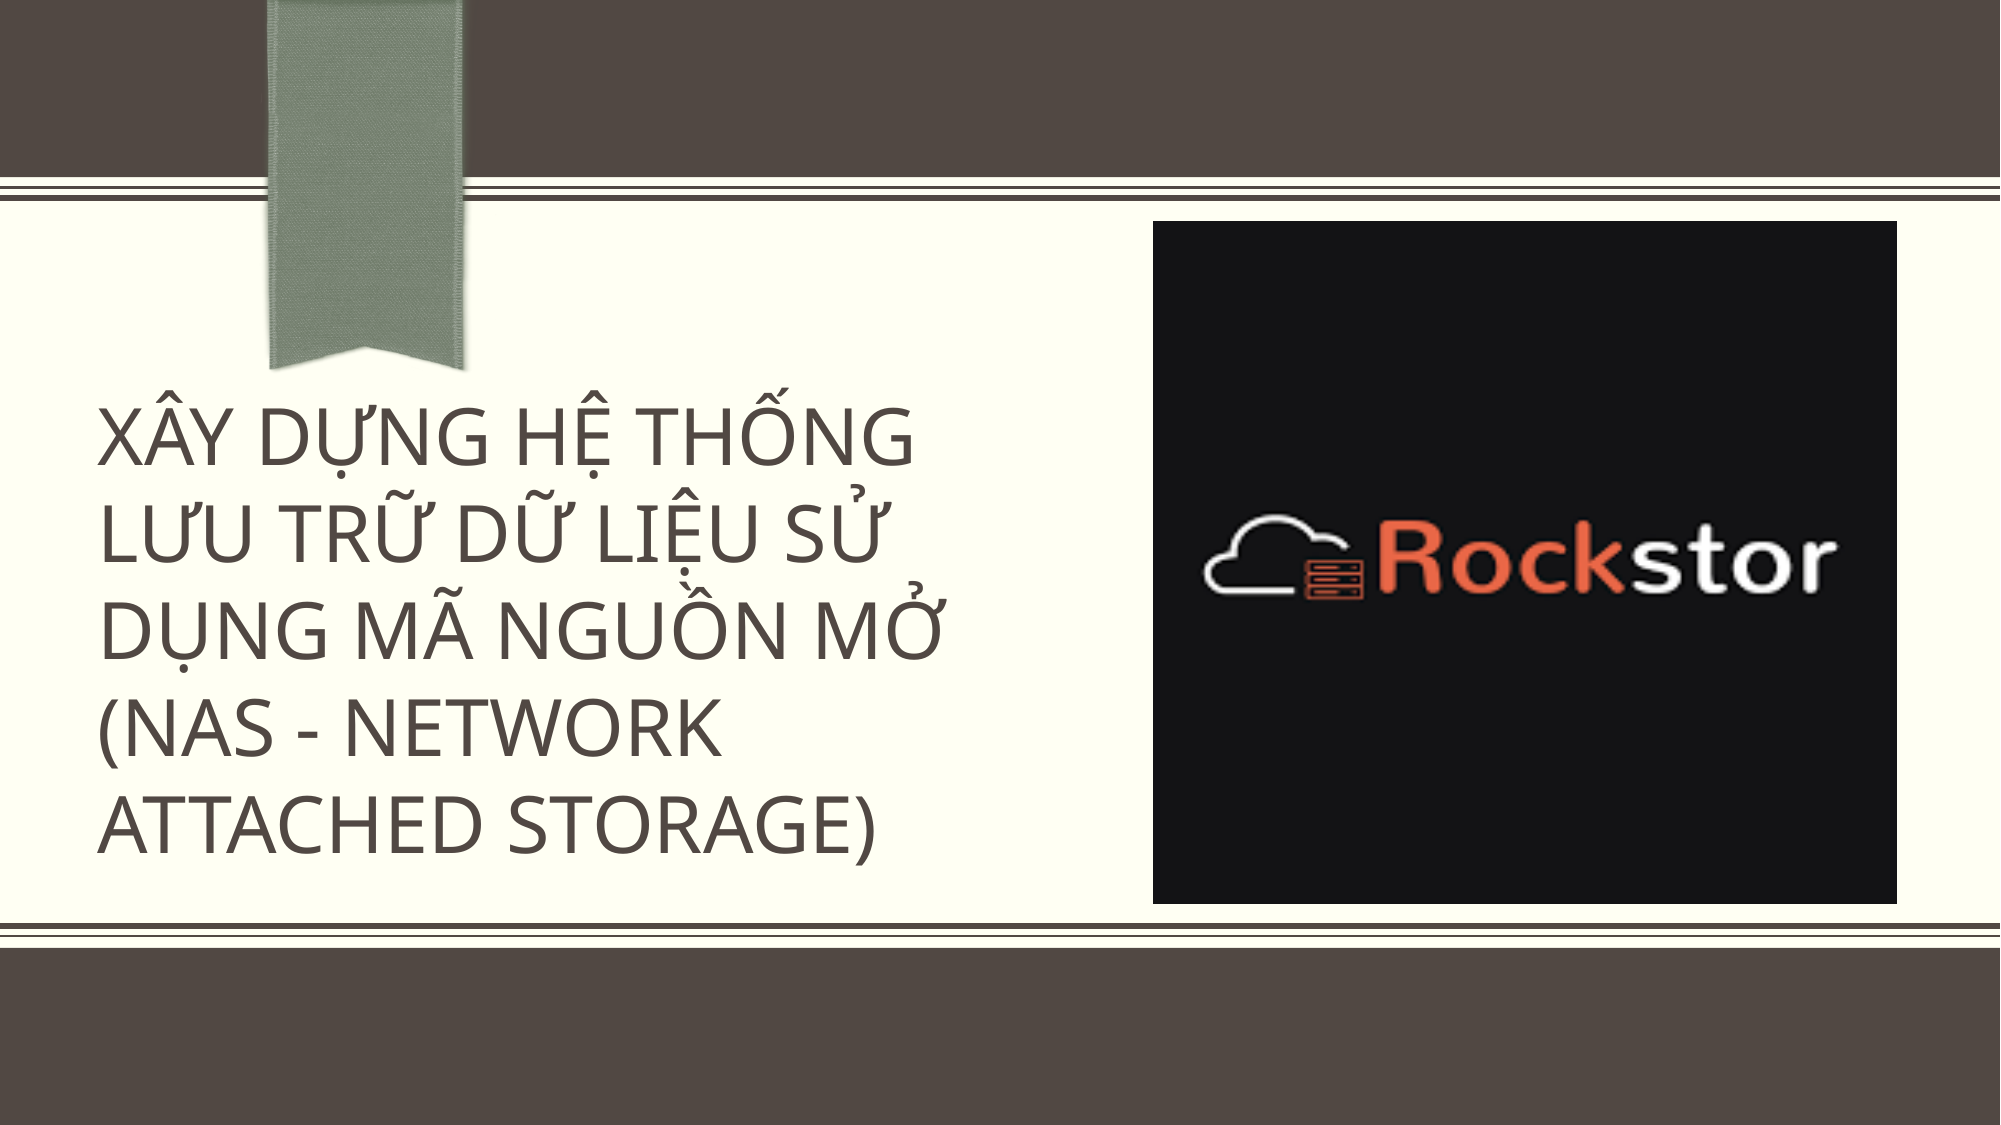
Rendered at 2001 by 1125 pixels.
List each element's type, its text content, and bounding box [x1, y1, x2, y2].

title Xây dựng hệ thống lưu trữ dữ liệu sử dụng mã nguồn mở (NAS - Network Attached Storage) [97, 378, 1039, 883]
picture [1153, 221, 1897, 904]
